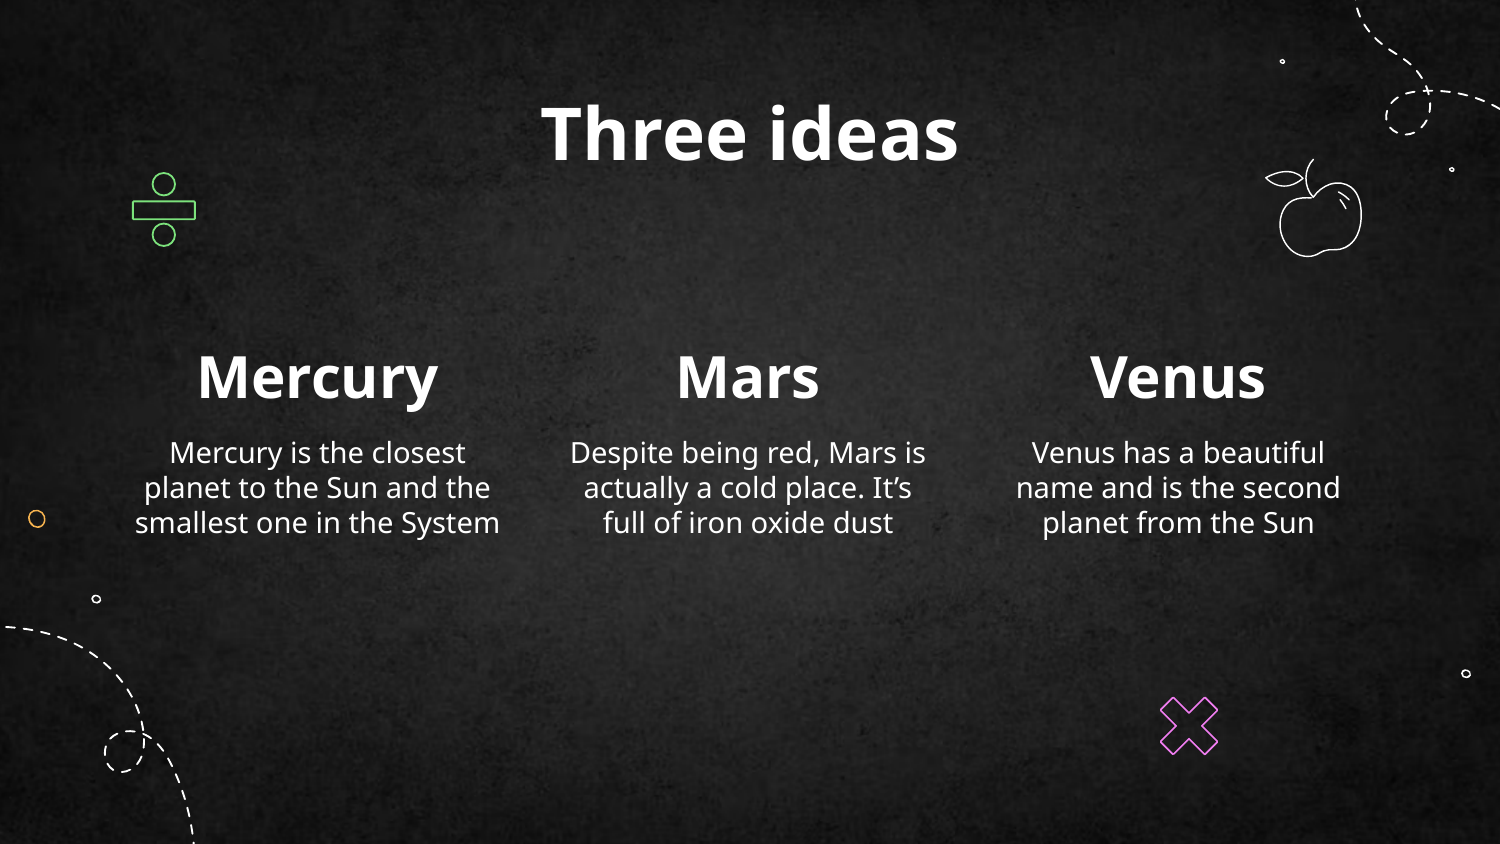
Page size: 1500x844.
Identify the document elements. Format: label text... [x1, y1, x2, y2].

subtitle Despite being red, Mars is actually a cold place. It’s full of iron oxide dust [548, 426, 948, 547]
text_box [131, 171, 197, 248]
subtitle Venus [979, 351, 1378, 426]
text_box [1160, 696, 1218, 756]
subtitle Mars [548, 351, 948, 426]
subtitle Mercury is the closest planet to the Sun and the smallest one in the System [118, 426, 517, 547]
subtitle Mercury [118, 351, 517, 426]
subtitle Venus has a beautiful name and is the second planet from the Sun [979, 426, 1378, 547]
title Three ideas [118, 72, 1382, 167]
picture [0, 0, 1500, 844]
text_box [1264, 158, 1363, 258]
